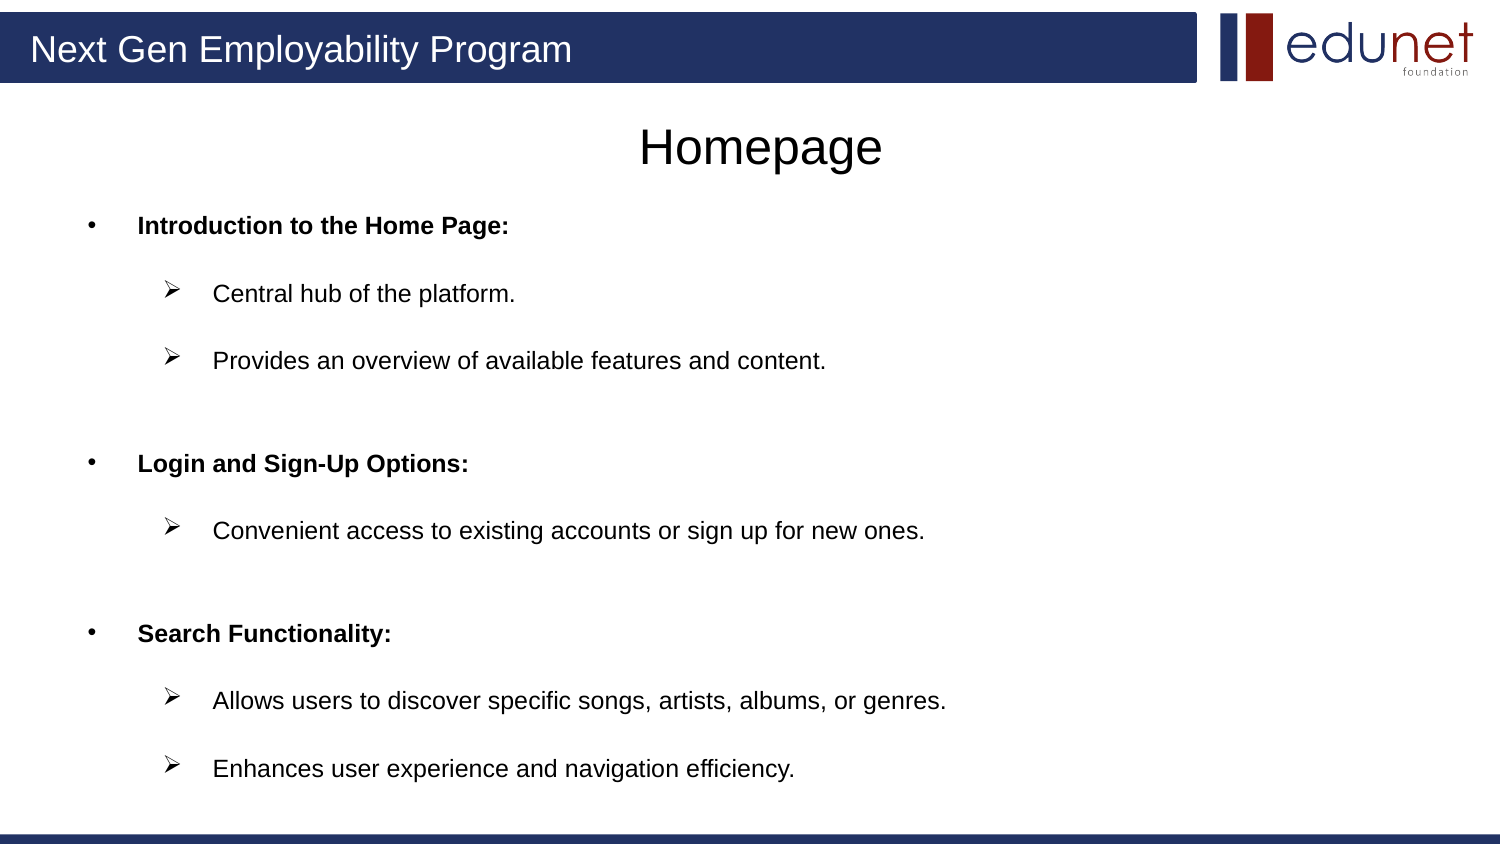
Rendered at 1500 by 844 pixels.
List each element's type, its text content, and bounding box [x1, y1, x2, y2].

list Introduction to the Home Page: Central hub of the platform. Provides an overview of available features and content. Login and Sign-Up Options: Convenient access to existing accounts or sign up for new ones. Search Functionality: Allows users to discover specific songs, artists, albums, or genres. Enhances user experience and navigation efficiency. [47, 189, 1475, 712]
title Homepage [36, 115, 1486, 190]
picture [1279, 14, 1482, 83]
